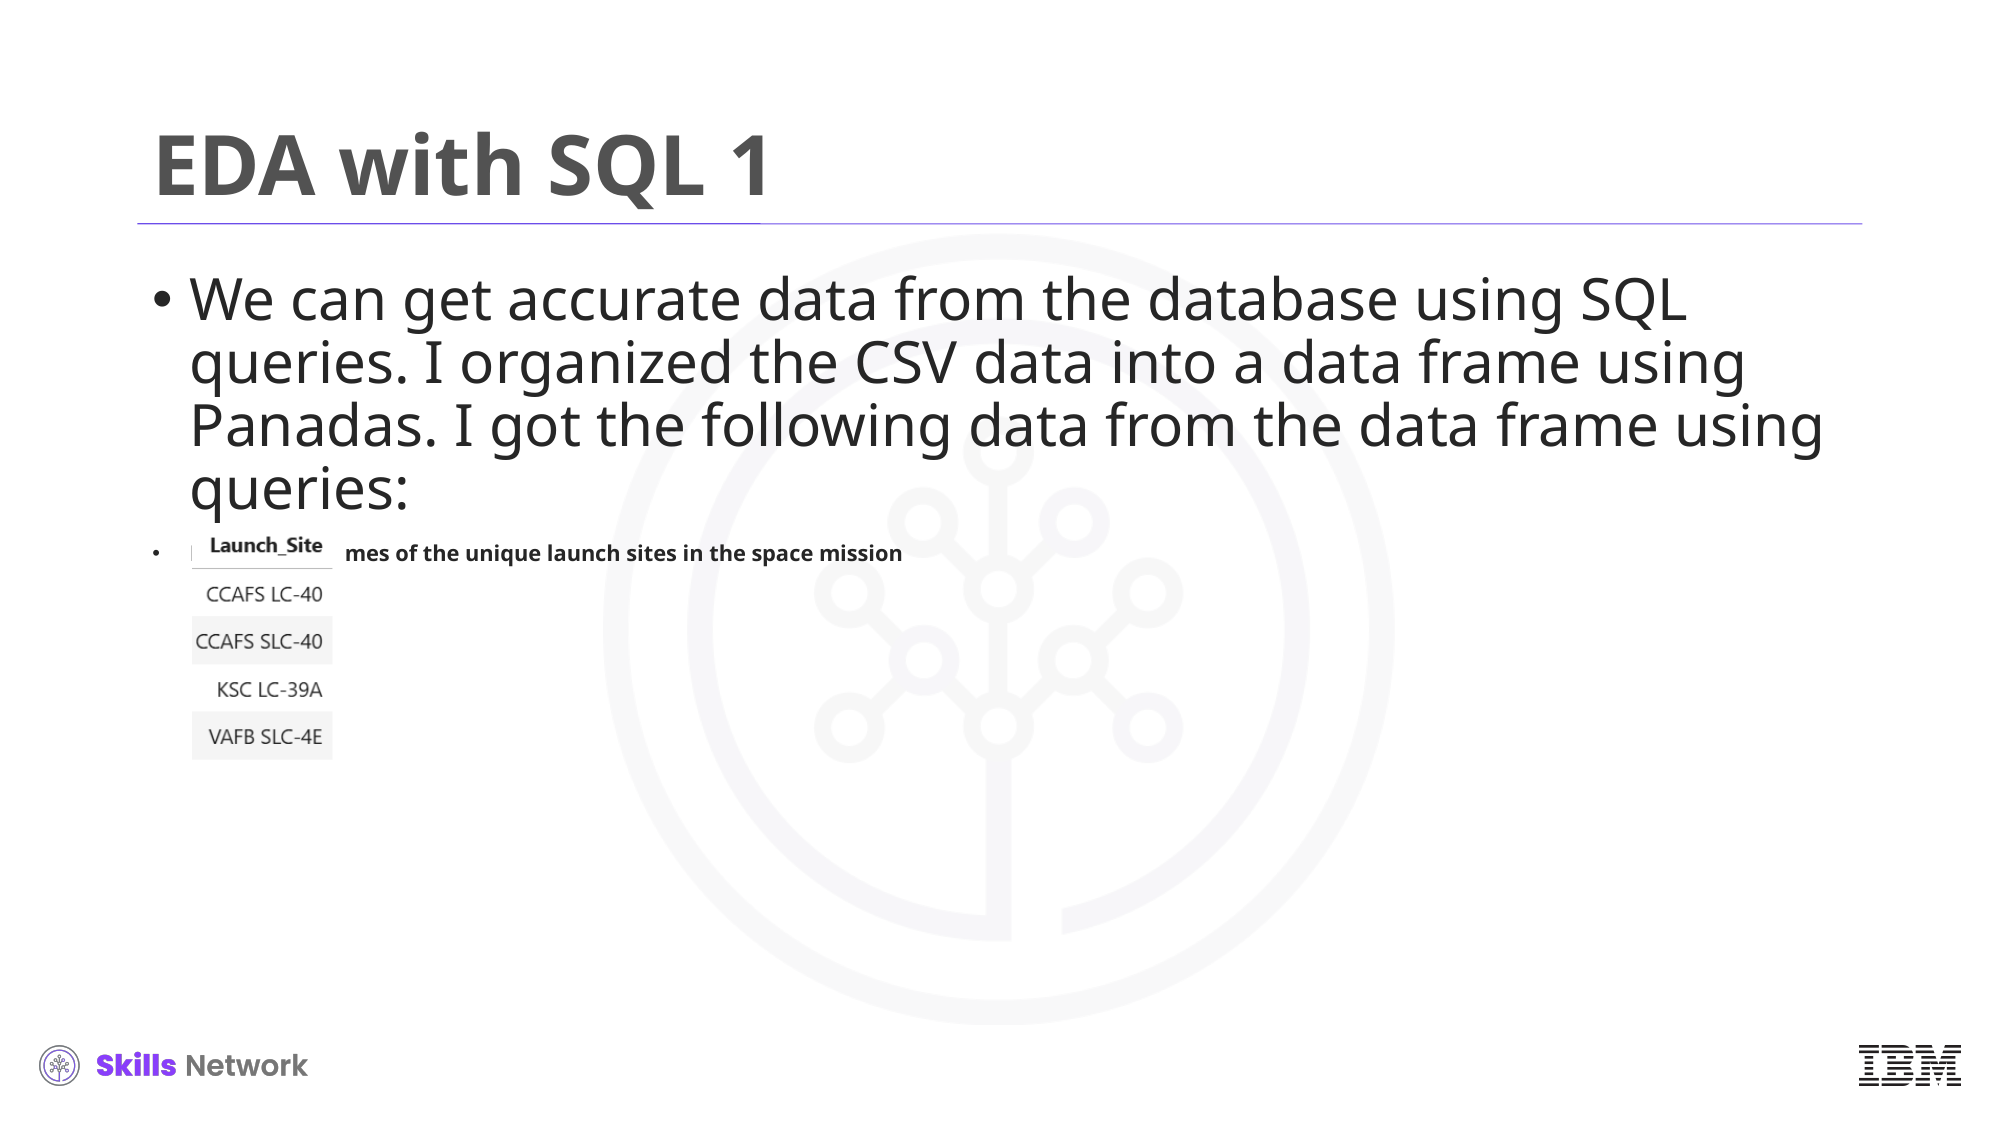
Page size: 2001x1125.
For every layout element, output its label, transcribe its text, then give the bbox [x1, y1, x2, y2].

list We can get accurate data from the database using SQL queries. I organized the CSV data into a data frame using Panadas. I got the following data from the data frame using queries: Display the names of the unique launch sites in the space mission [137, 262, 1863, 1013]
picture [1859, 1045, 1961, 1086]
picture [192, 524, 345, 766]
picture [39, 1045, 308, 1086]
title EDA with SQL 1 [137, 59, 1863, 262]
